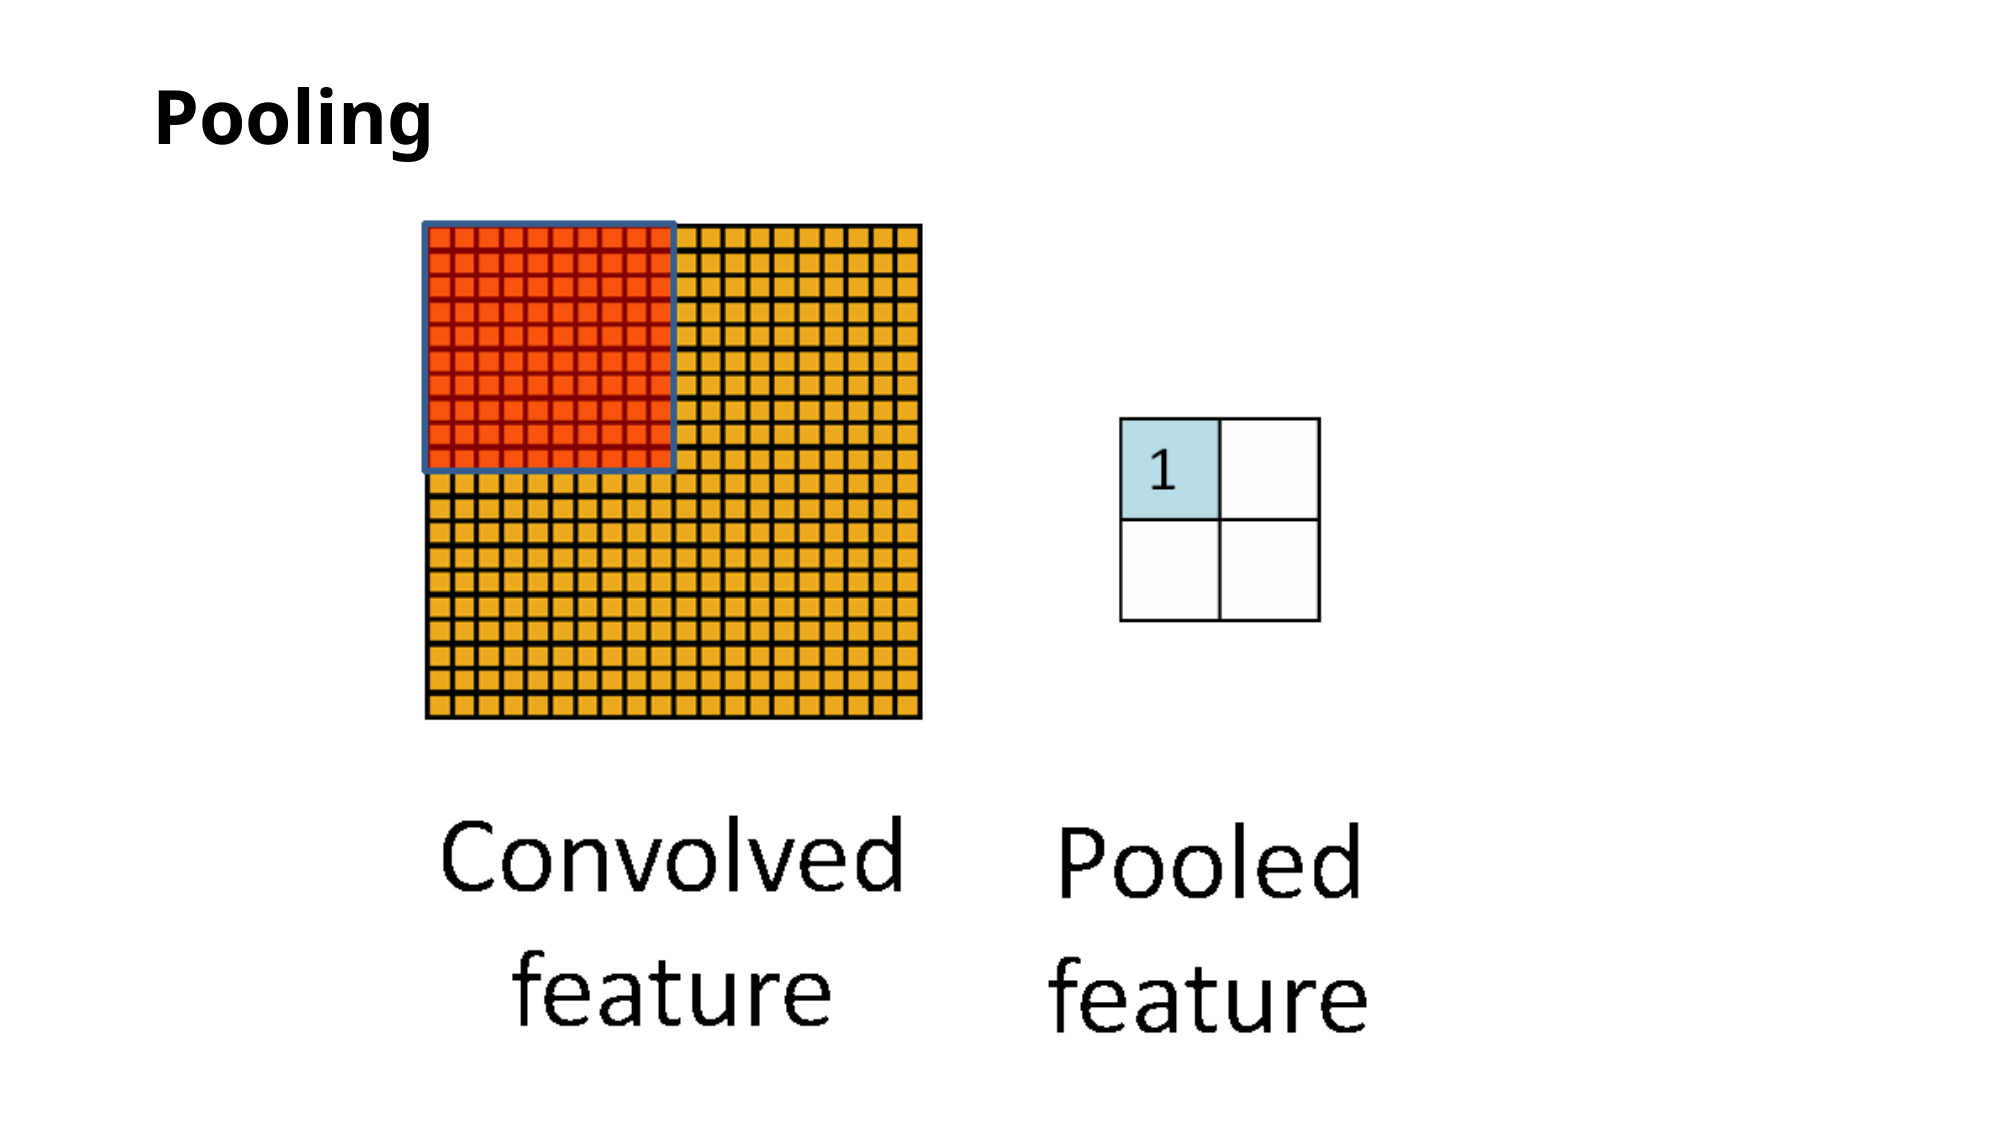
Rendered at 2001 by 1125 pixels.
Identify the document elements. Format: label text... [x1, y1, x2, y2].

title Pooling [137, 59, 1824, 181]
picture [205, 219, 1698, 1080]
